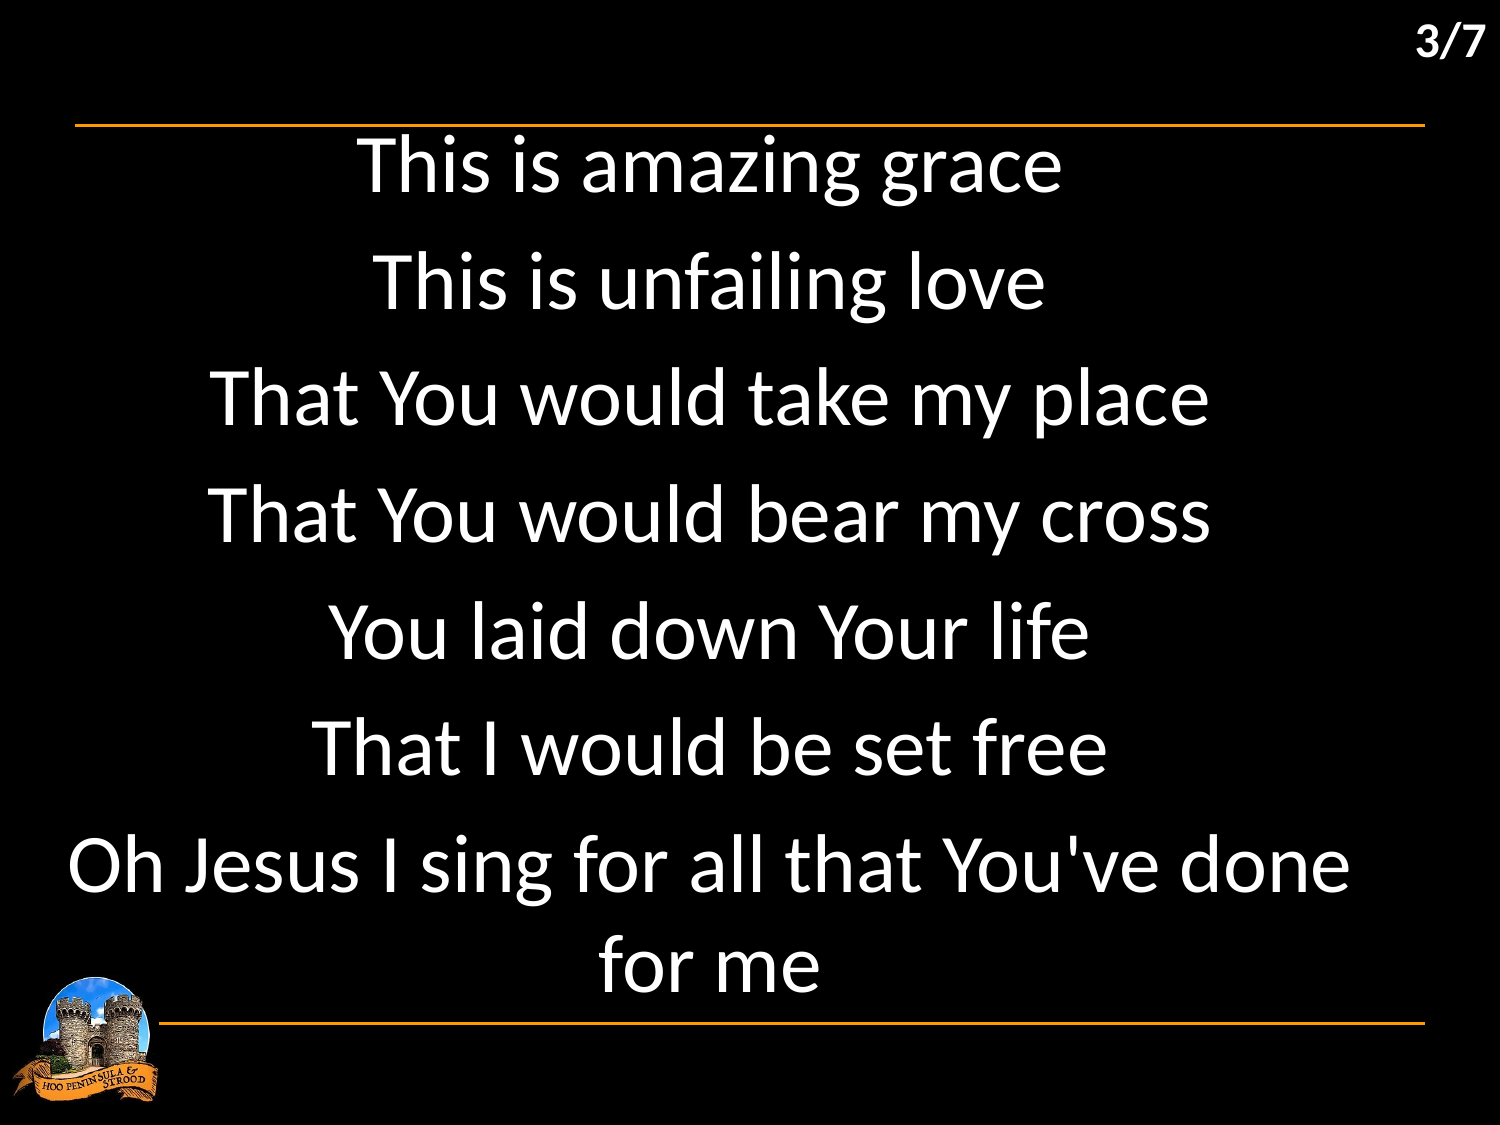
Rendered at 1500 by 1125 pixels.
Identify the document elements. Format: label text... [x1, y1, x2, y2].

text_box 3/7 [1399, 0, 1500, 75]
subtitle This is amazing grace This is unfailing love That You would take my place That You would bear my cross You laid down Your life That I would be set free Oh Jesus I sing for all that You've done for me [1, 101, 1420, 1125]
